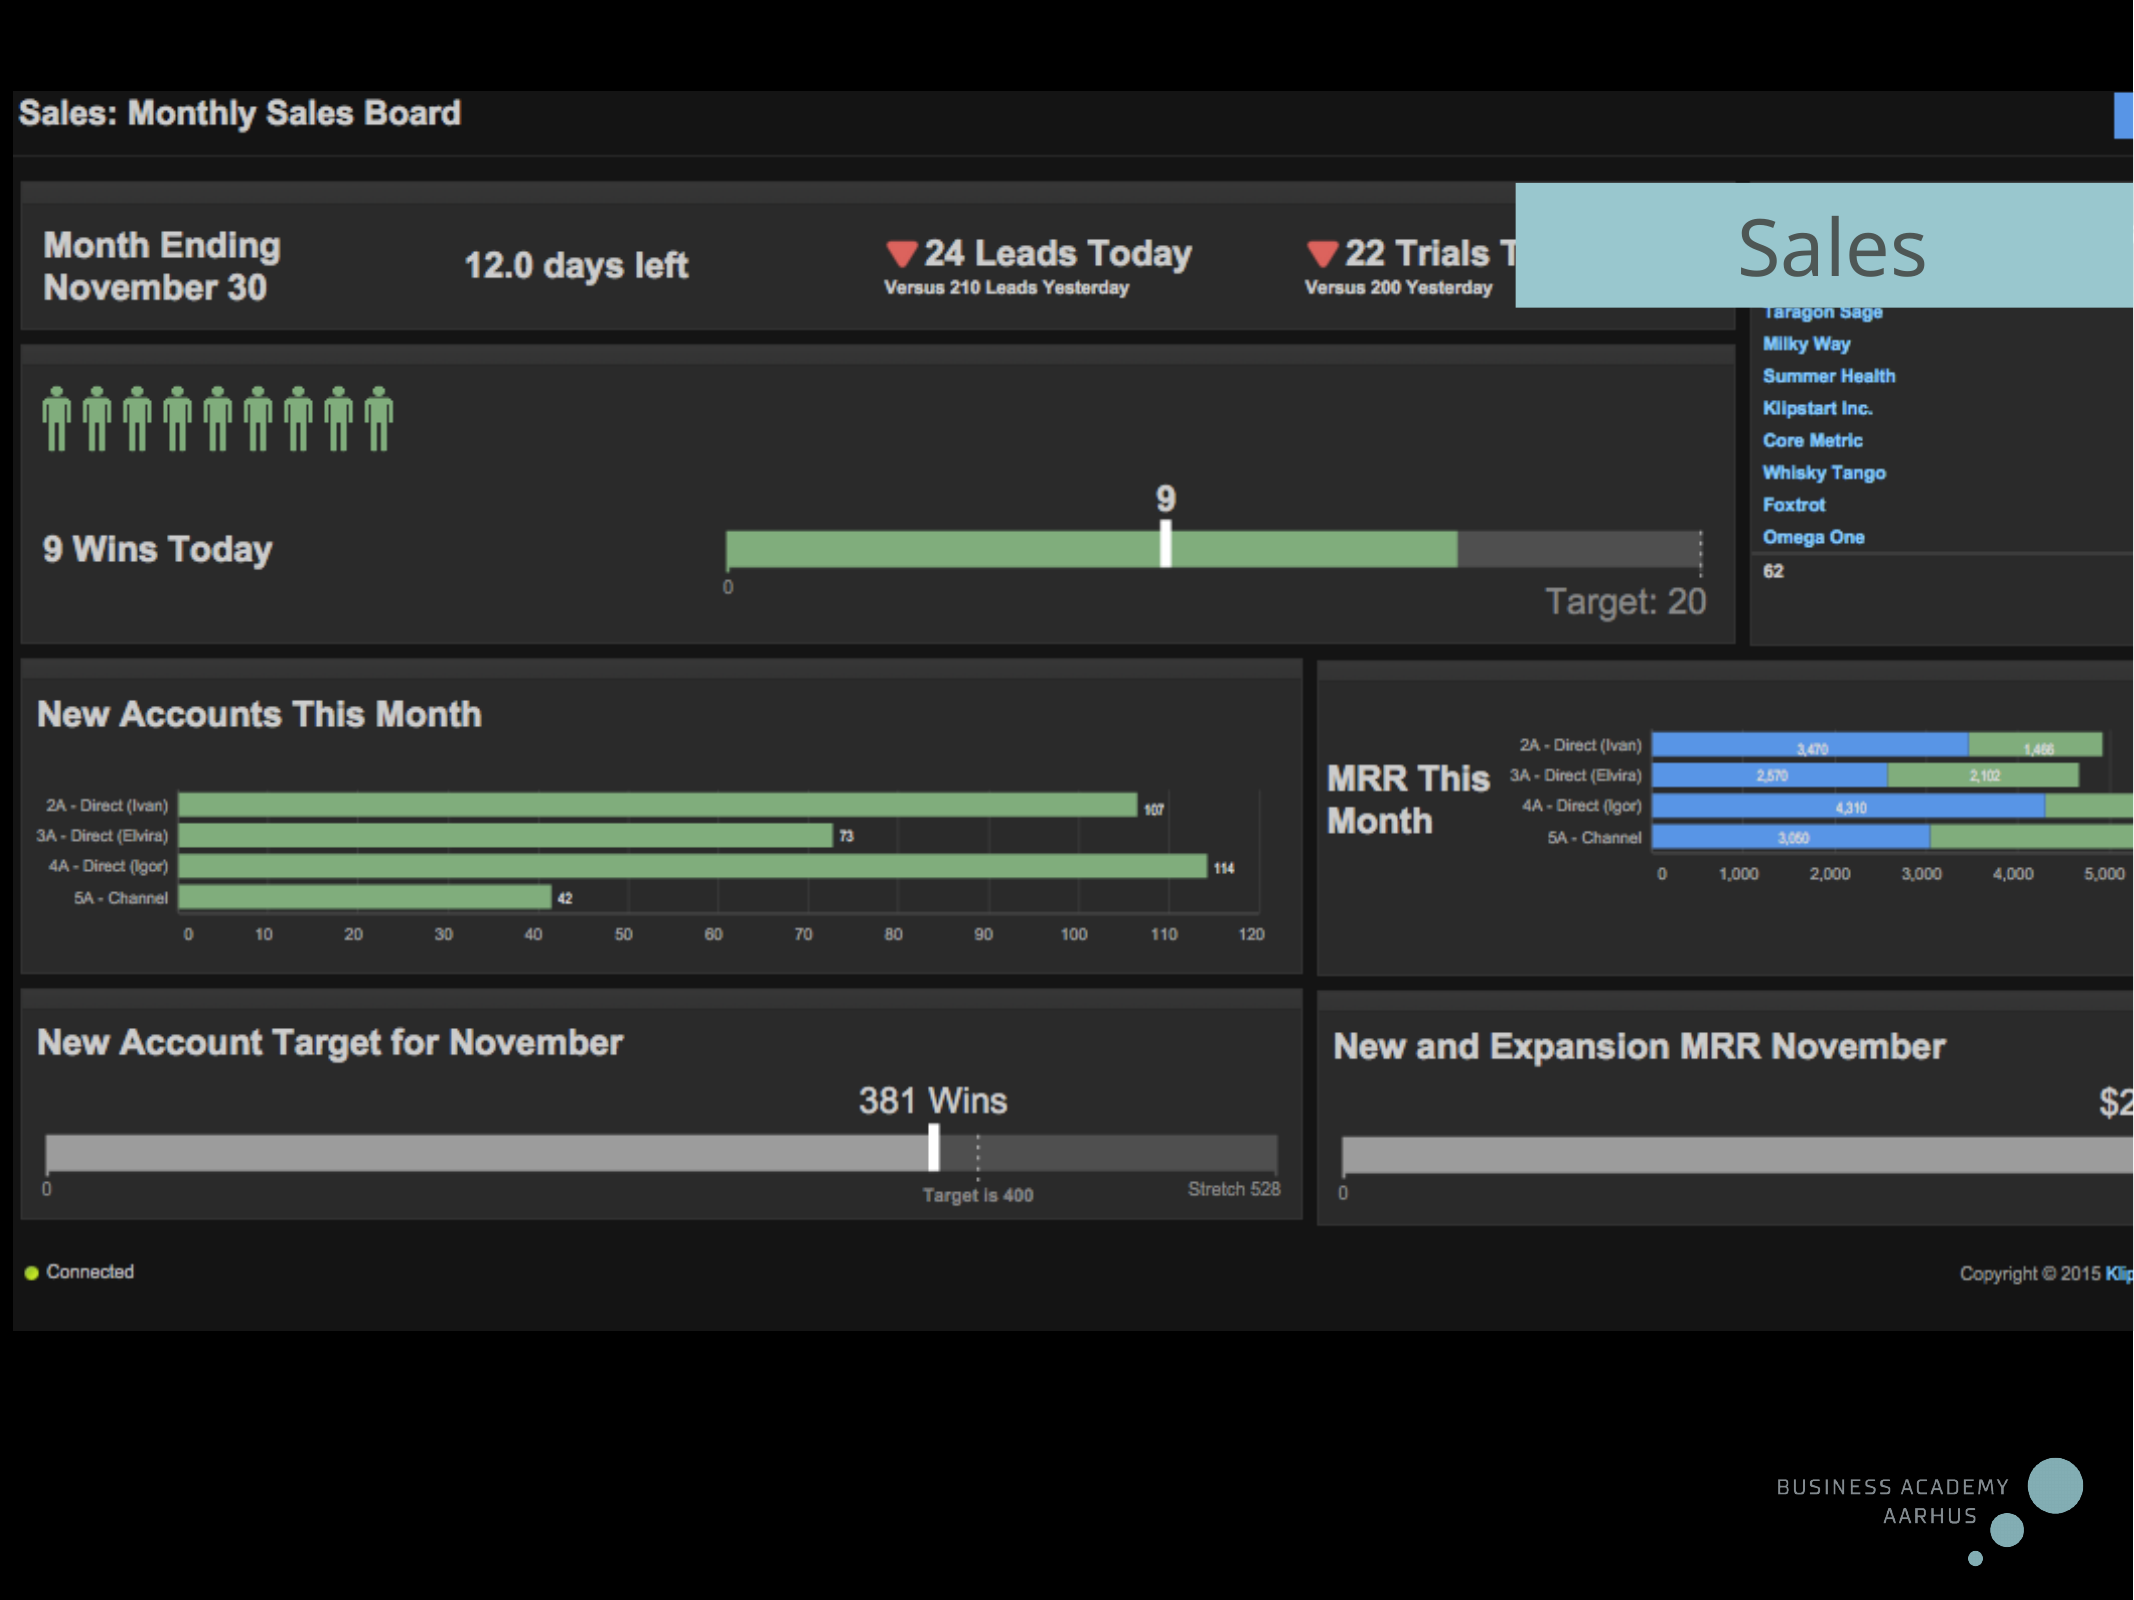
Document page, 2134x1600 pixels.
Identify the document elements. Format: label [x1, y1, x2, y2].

picture [1759, 1451, 2090, 1571]
picture [13, 90, 2134, 1332]
